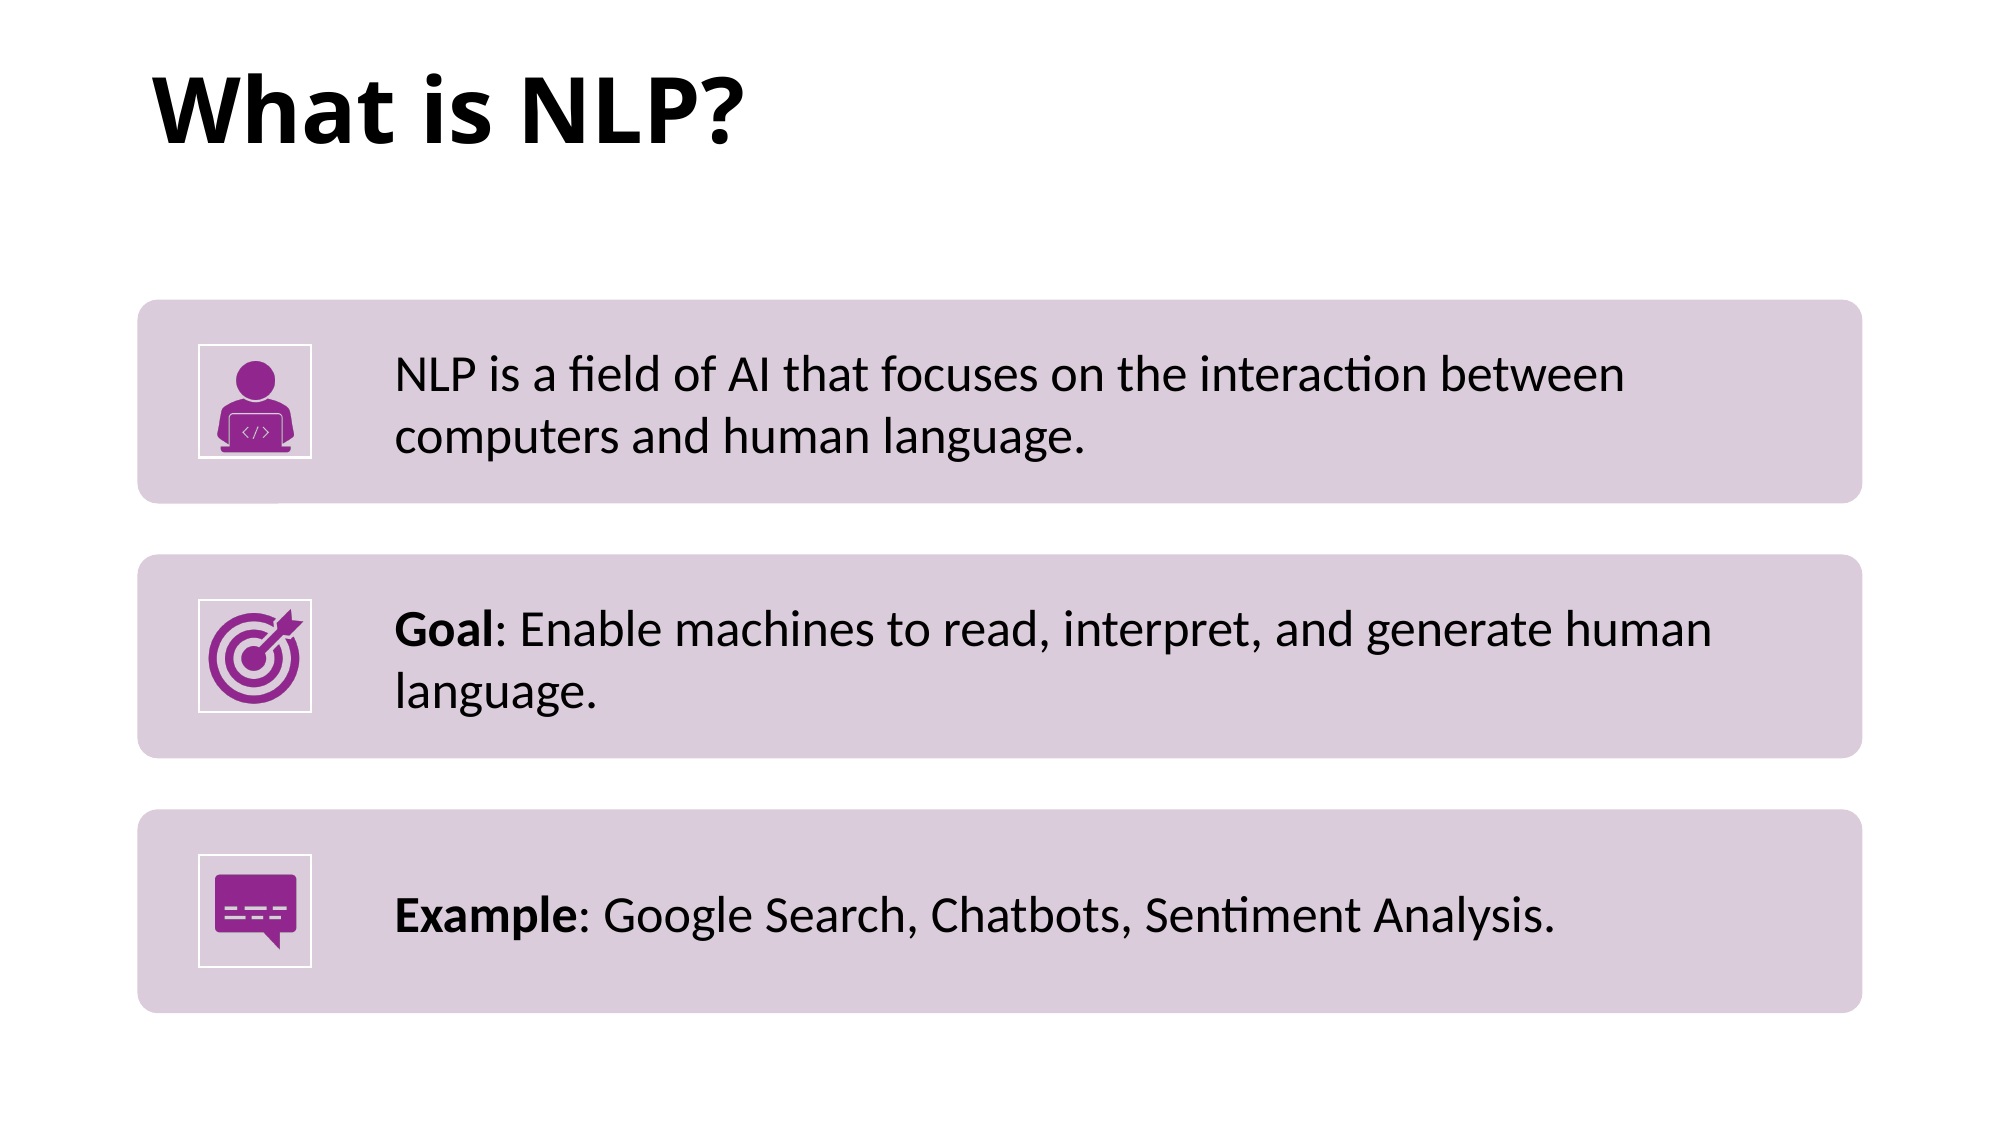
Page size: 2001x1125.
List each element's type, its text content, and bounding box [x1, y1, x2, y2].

title What is NLP? [137, 59, 1863, 278]
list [137, 299, 1863, 1014]
